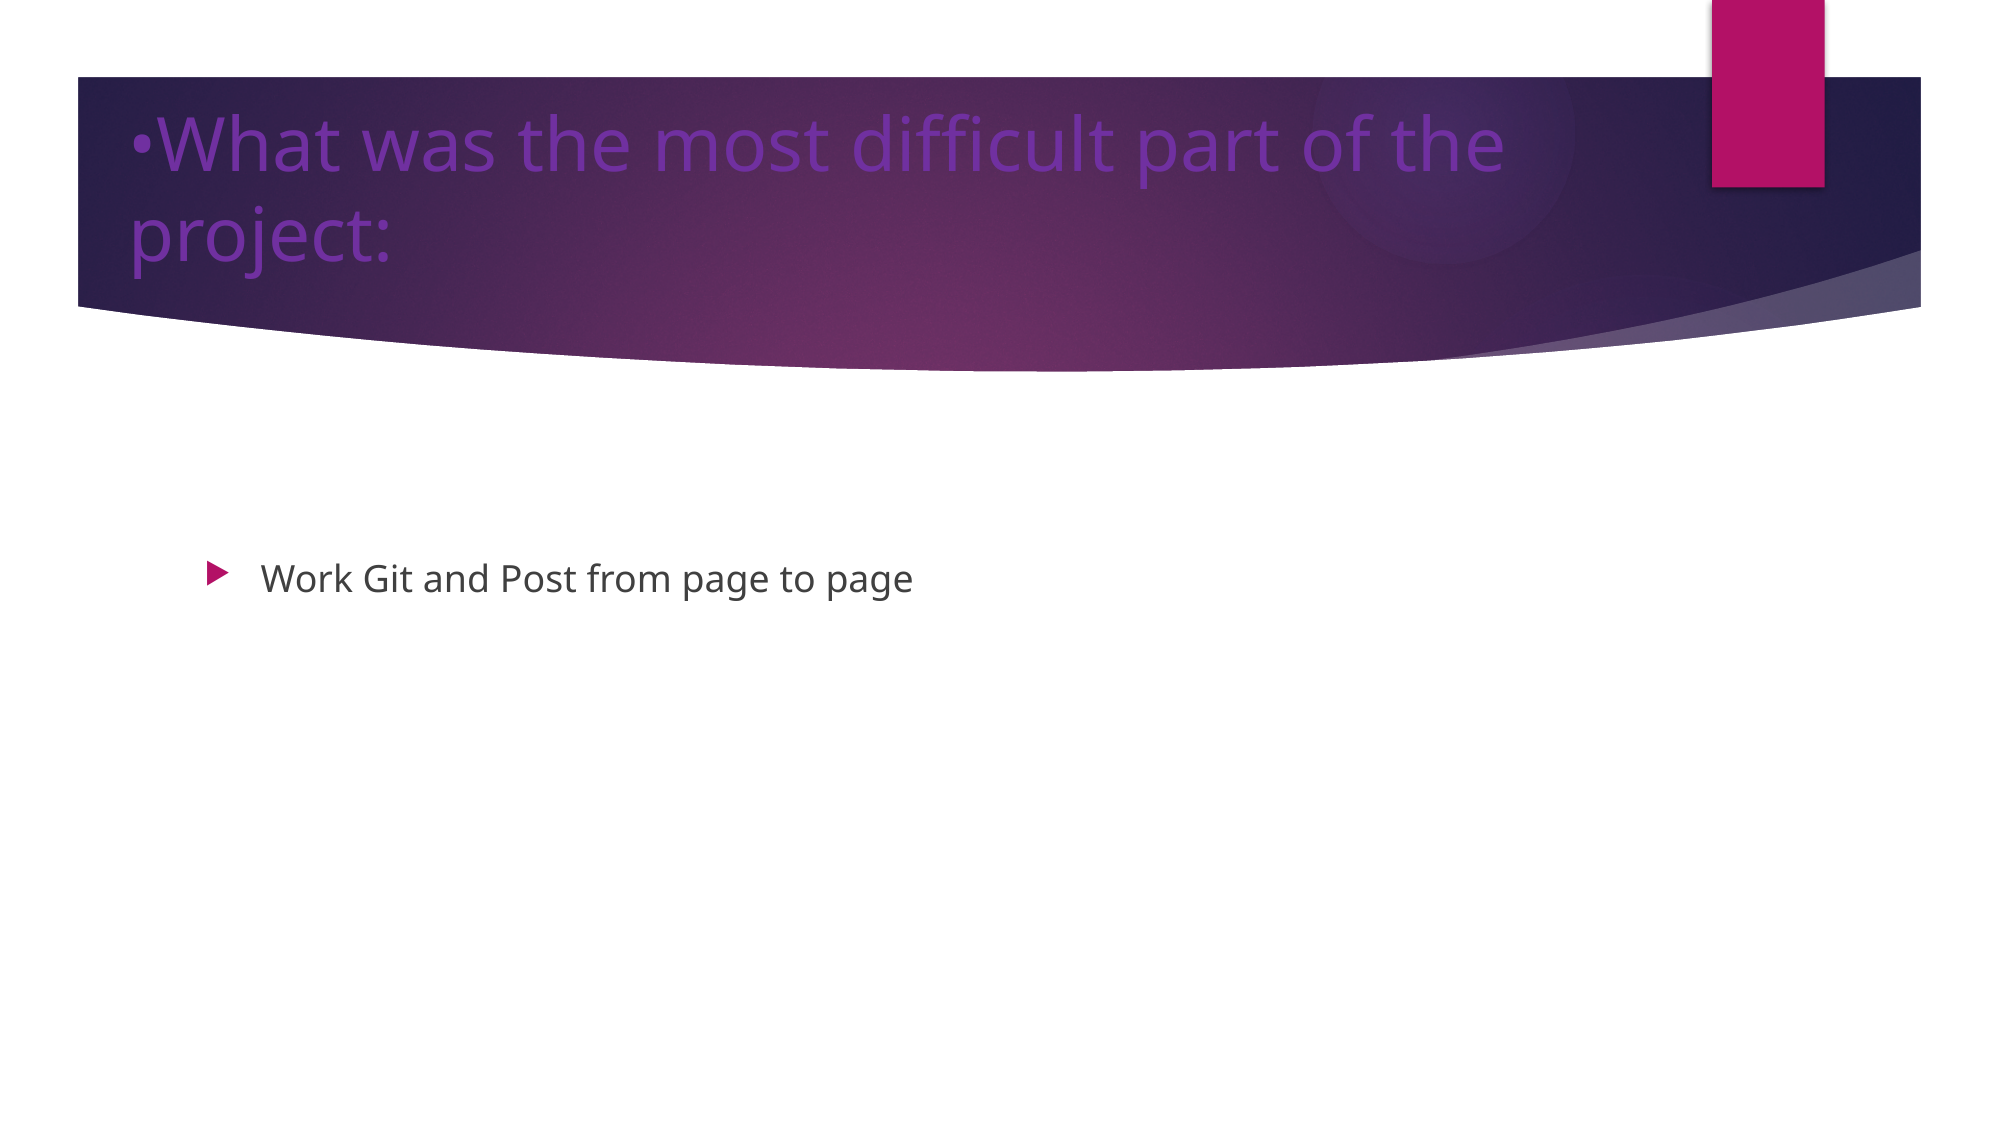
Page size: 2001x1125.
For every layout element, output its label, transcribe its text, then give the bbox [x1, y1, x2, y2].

list Work Git and Post from page to page [189, 547, 1638, 988]
title •What was the most difficult part of the project: [113, 80, 1808, 294]
